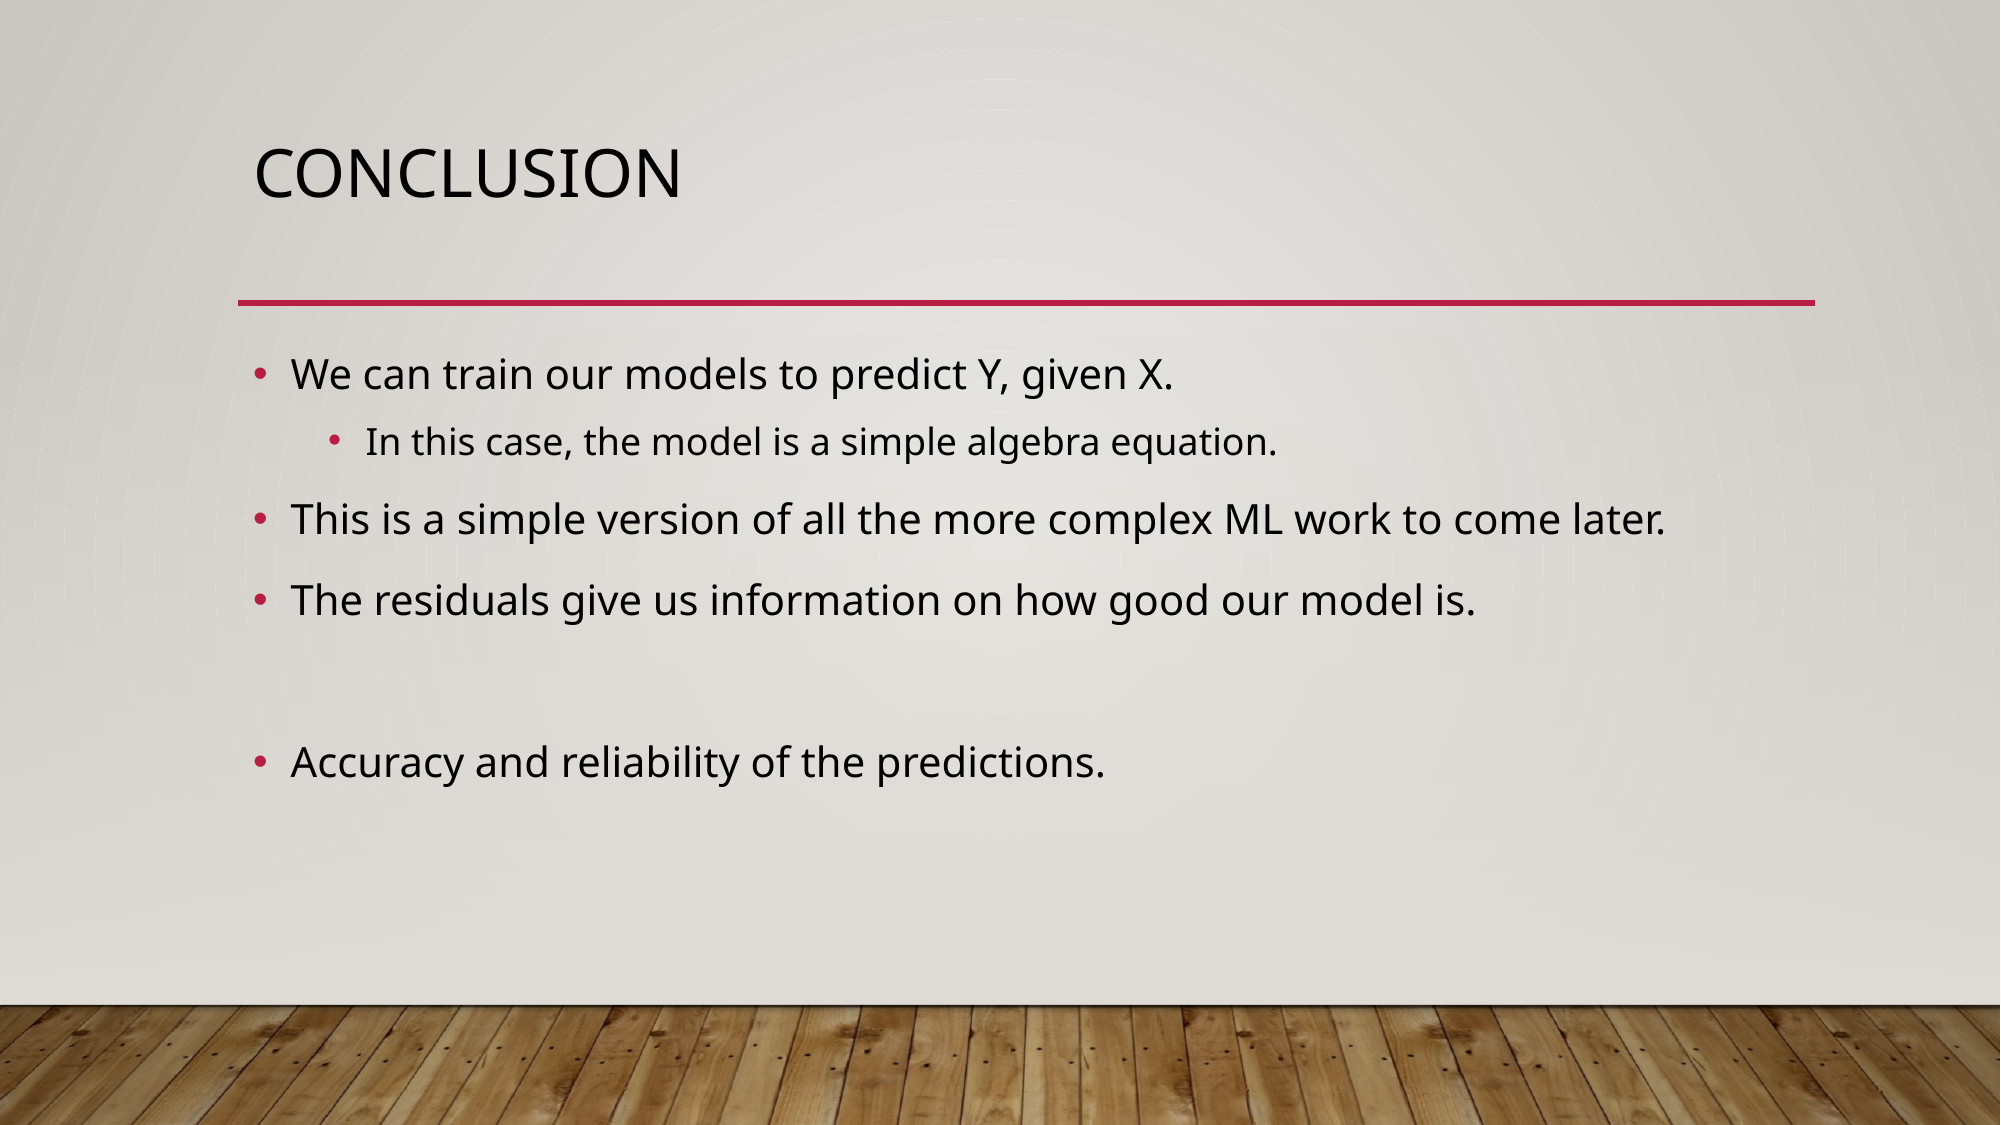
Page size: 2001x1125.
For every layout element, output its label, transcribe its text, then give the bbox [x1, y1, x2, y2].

title Conclusion [238, 131, 1814, 305]
picture [0, 1005, 2000, 1125]
list We can train our models to predict Y, given X. In this case, the model is a simple algebra equation. This is a simple version of all the more complex ML work to come later. The residuals give us information on how good our model is. Accuracy and reliability of the predictions. [238, 330, 1814, 897]
